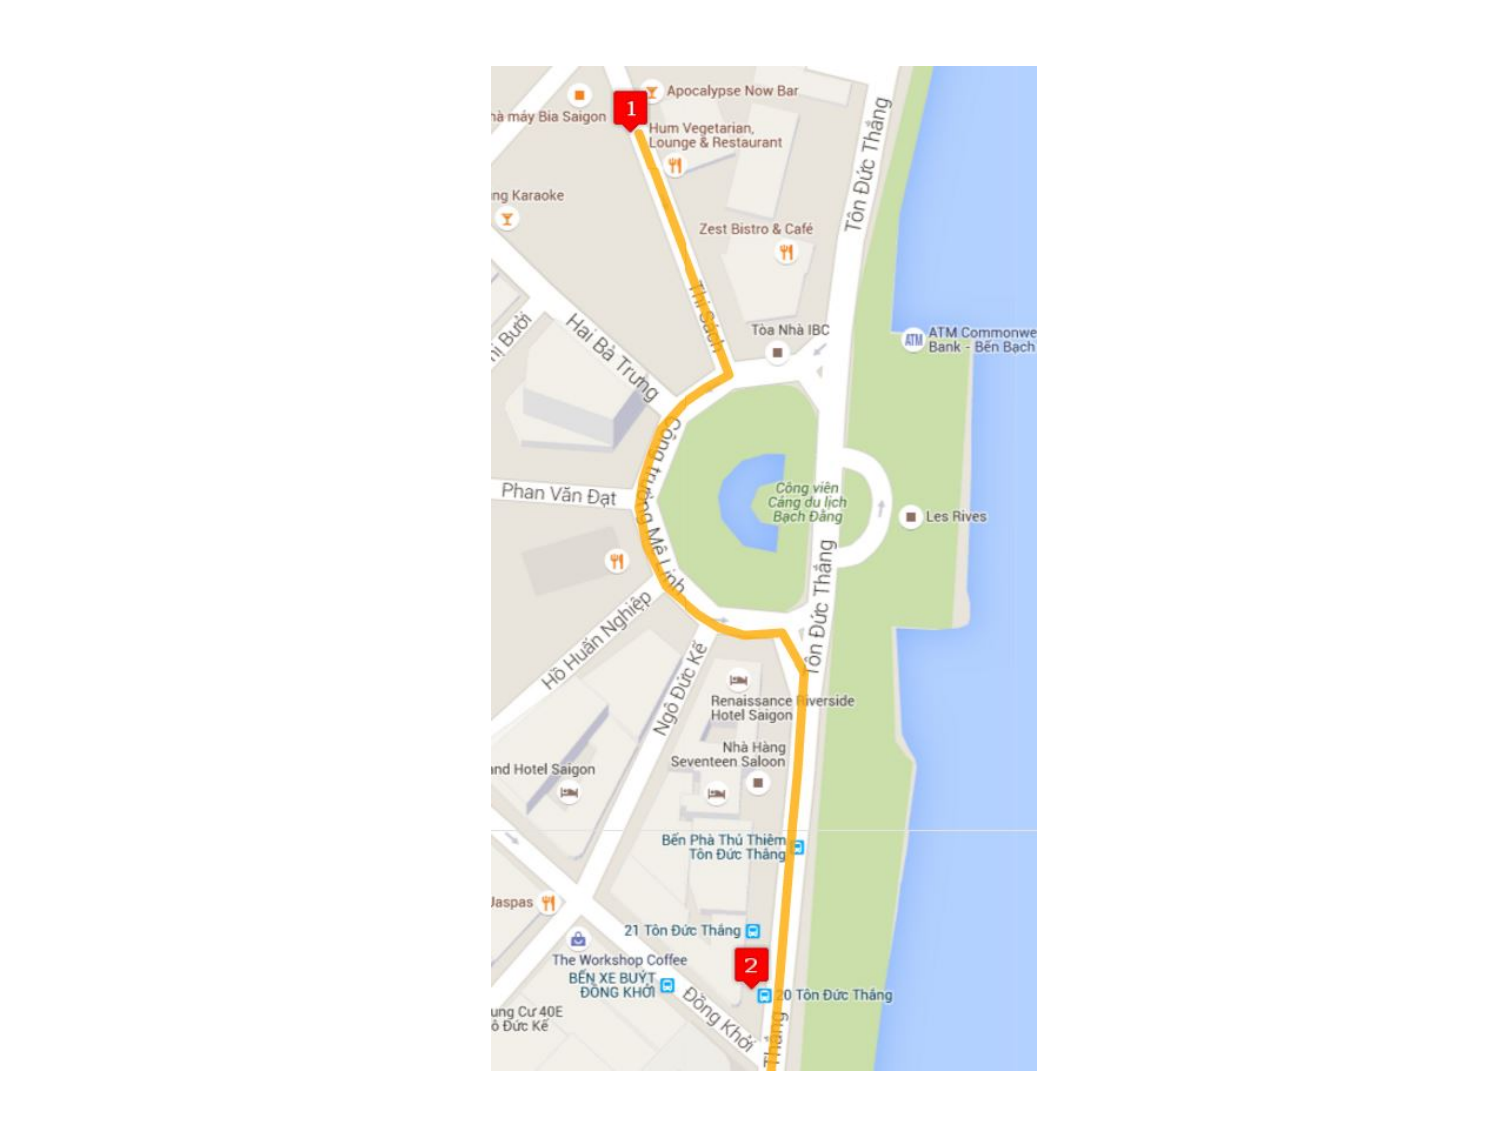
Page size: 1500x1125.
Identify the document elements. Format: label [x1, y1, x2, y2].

picture [491, 66, 1037, 1071]
